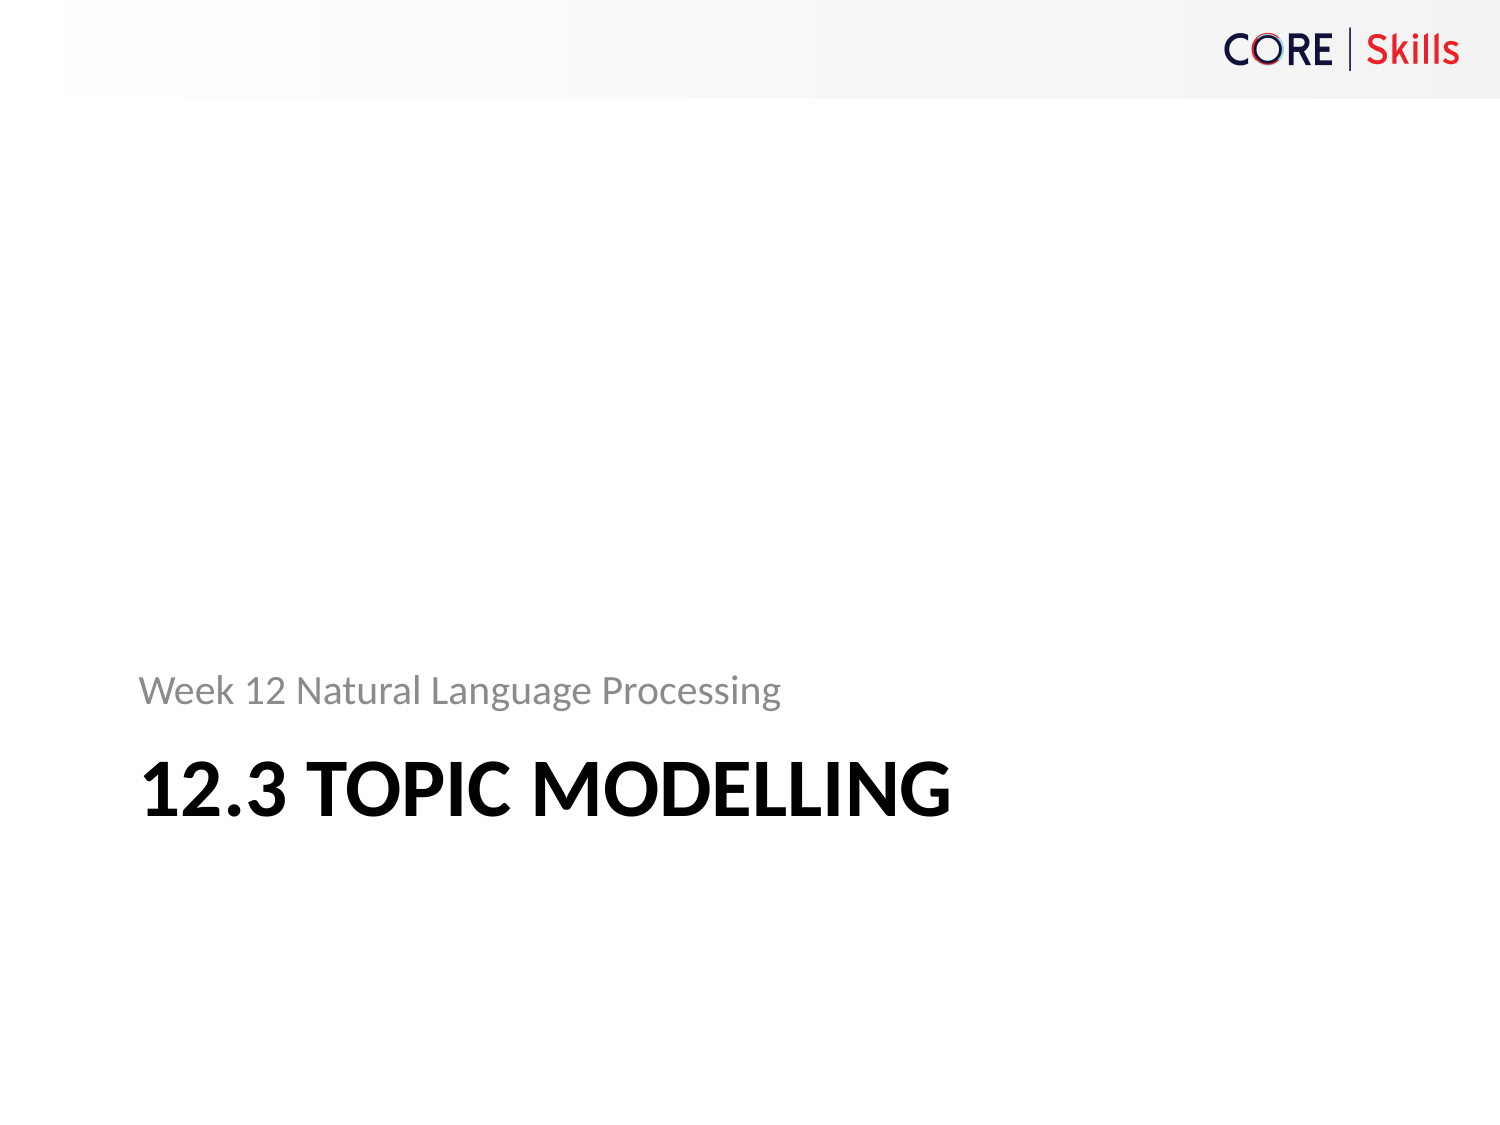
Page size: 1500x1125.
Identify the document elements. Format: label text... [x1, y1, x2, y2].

picture [0, 0, 1500, 99]
title 12.3 Topic modelling [118, 723, 1394, 947]
list Week 12 Natural Language Processing [118, 476, 1394, 723]
